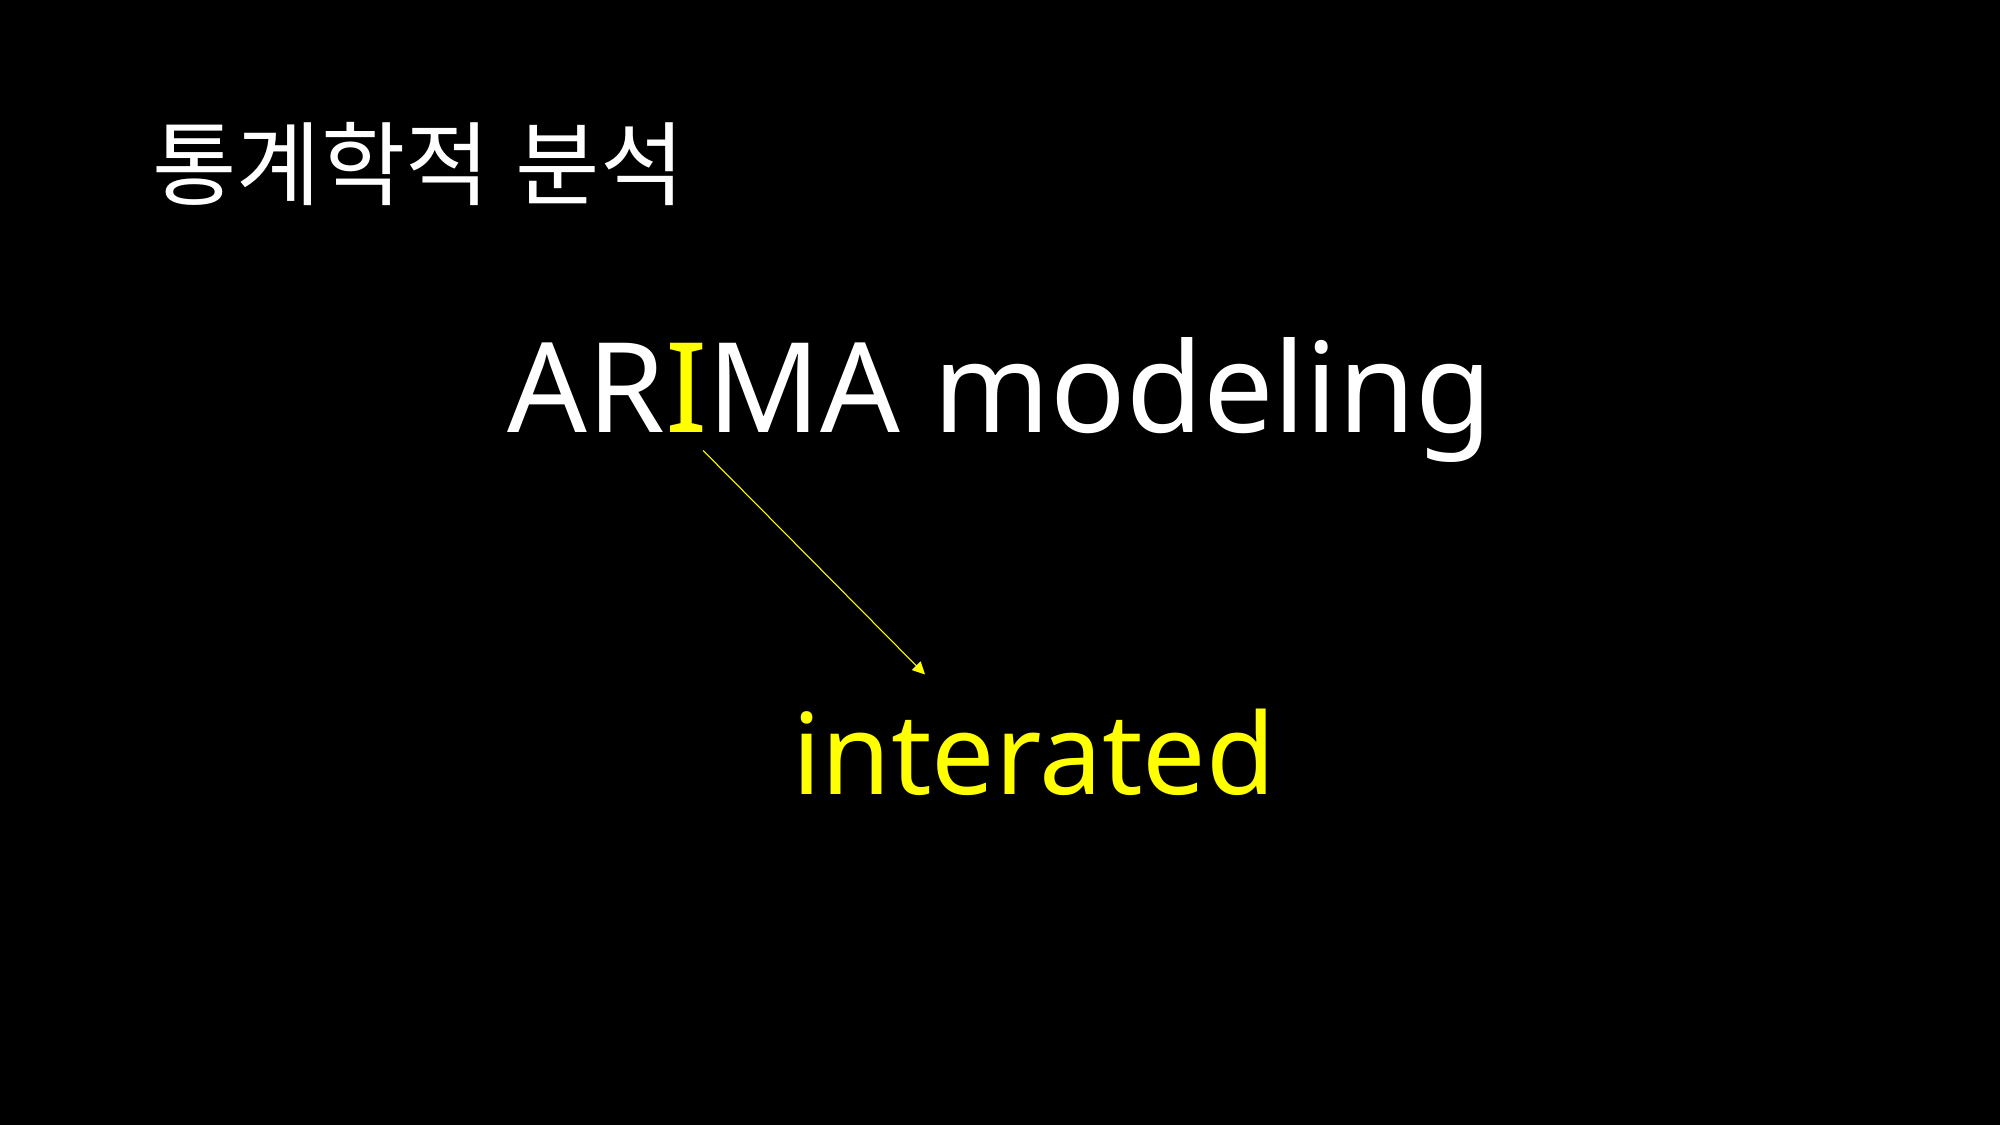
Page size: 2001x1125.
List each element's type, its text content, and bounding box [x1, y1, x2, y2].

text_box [703, 450, 925, 675]
title 통계학적 분석 [137, 59, 1863, 278]
text_box ARIMA modeling [137, 300, 1863, 465]
text_box interated [778, 674, 1863, 825]
